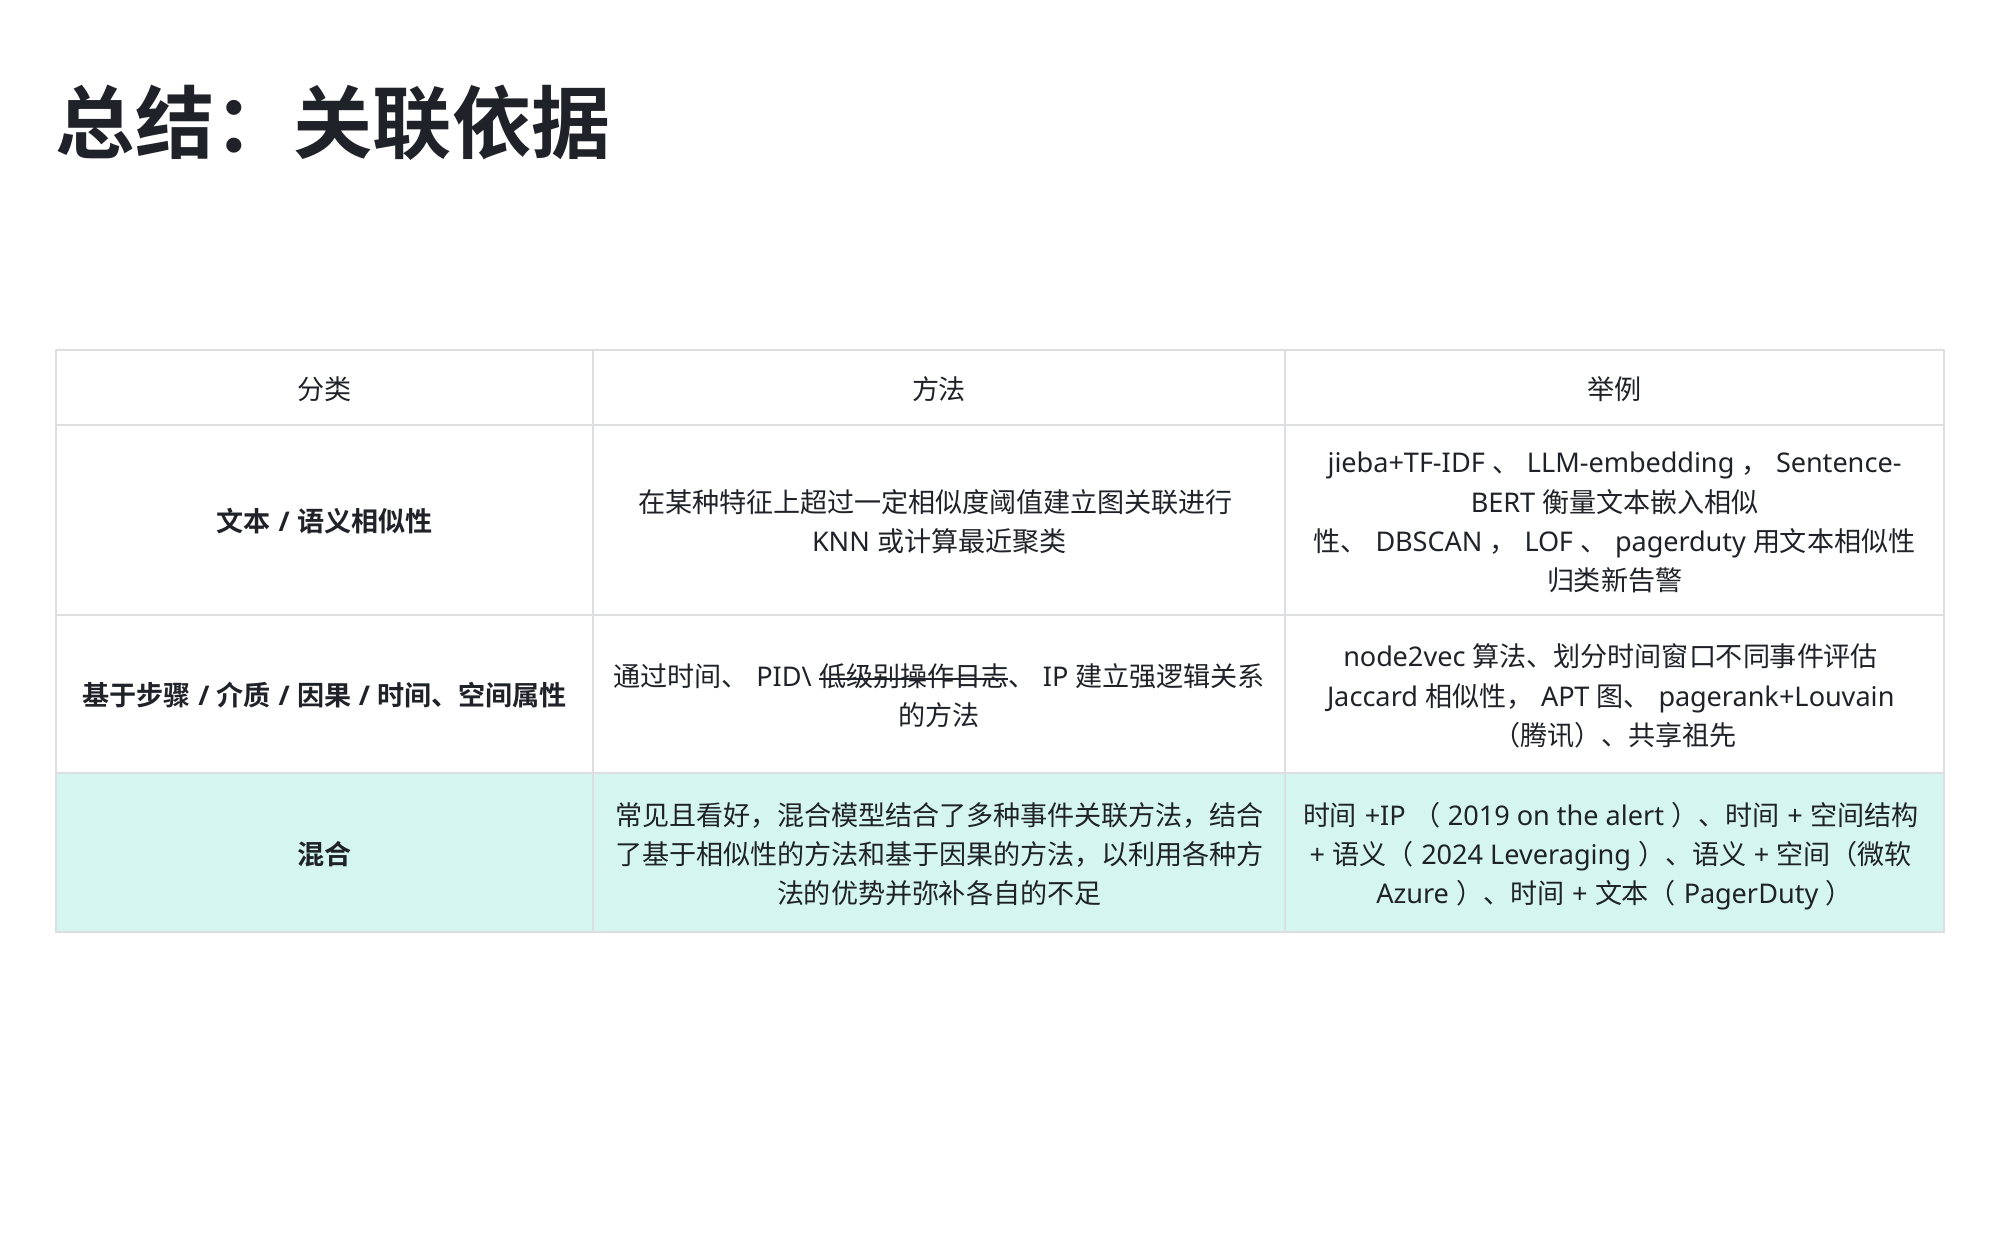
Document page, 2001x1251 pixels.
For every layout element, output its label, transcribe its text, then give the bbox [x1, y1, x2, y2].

table_cell 常见且看好，混合模型结合了多种事件关联方法，结合了基于相似性的方法和基于因果的方法，以利用各种方法的优势并弥补各自的不足 [594, 774, 1284, 931]
table_cell 文本/语义相似性 [57, 426, 592, 614]
table_header 方法 [594, 351, 1284, 424]
table_cell 时间+IP（2019 on the alert）、时间+空间结构+语义（2024 Leveraging）、语义+空间（微软Azure）、时间+文本（PagerDuty） [1286, 774, 1943, 931]
table_cell 通过时间、PID\低级别操作日志、IP建立强逻辑关系的方法 [594, 616, 1284, 772]
table_cell 在某种特征上超过一定相似度阈值建立图关联进行KNN或计算最近聚类 [594, 426, 1284, 614]
table_header 分类 [57, 351, 592, 424]
table_cell jieba+TF-IDF、LLM-embedding，Sentence-BERT衡量文本嵌入相似性、DBSCAN，LOF、pagerduty用文本相似性归类新告警 [1286, 426, 1943, 614]
table_cell 基于步骤/介质/因果/时间、空间属性 [57, 616, 592, 772]
text_box 总结：关联依据 [55, 49, 1243, 169]
table_header 举例 [1286, 351, 1943, 424]
table_cell 混合 [57, 774, 592, 931]
table_cell node2vec算法、划分时间窗口不同事件评估Jaccard相似性，APT图、pagerank+Louvain（腾讯）、共享祖先 [1286, 616, 1943, 772]
